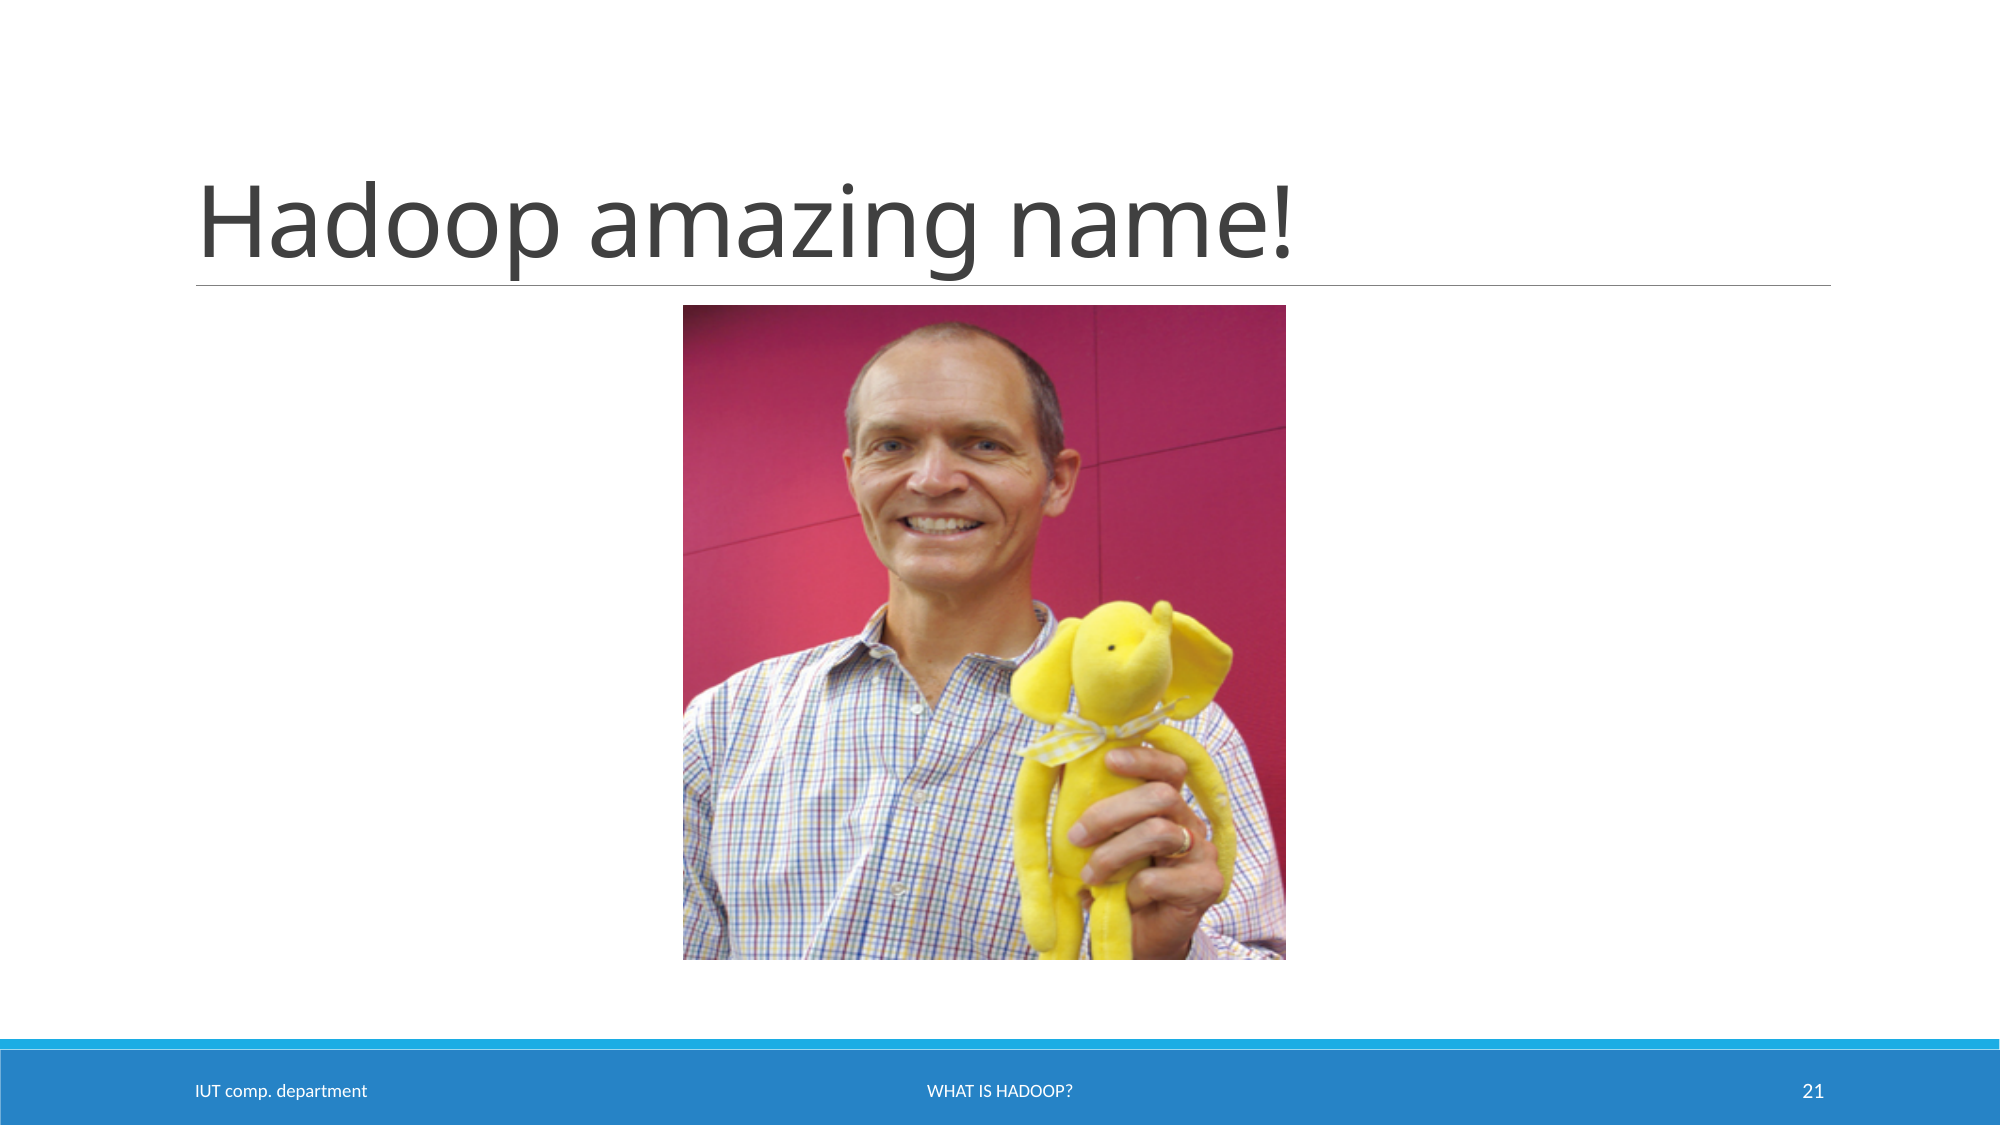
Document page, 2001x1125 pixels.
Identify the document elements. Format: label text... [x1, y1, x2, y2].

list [682, 305, 1286, 961]
slide_number IUT comp. department [180, 1059, 586, 1120]
title Hadoop amazing name! [180, 47, 1830, 285]
slide_number 21 [1624, 1059, 1840, 1120]
footer What is hadoop? [604, 1059, 1396, 1120]
